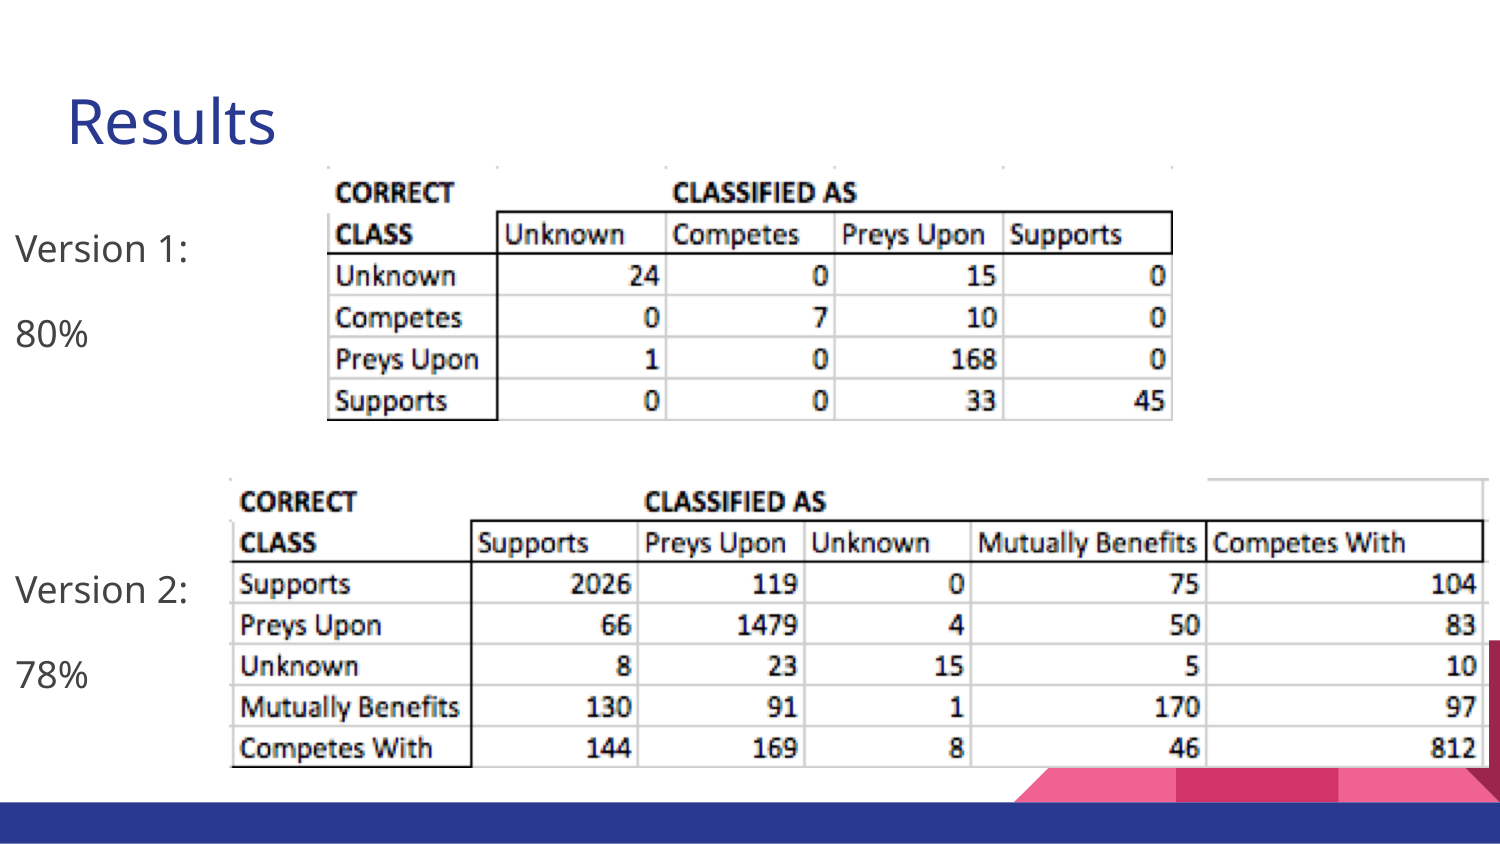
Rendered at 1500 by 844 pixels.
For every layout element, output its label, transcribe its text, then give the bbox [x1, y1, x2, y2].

picture [228, 478, 1489, 768]
list Version 1: 80% Version 2: 78% [0, 203, 1398, 752]
title Results [51, 67, 1449, 167]
picture [326, 166, 1174, 422]
